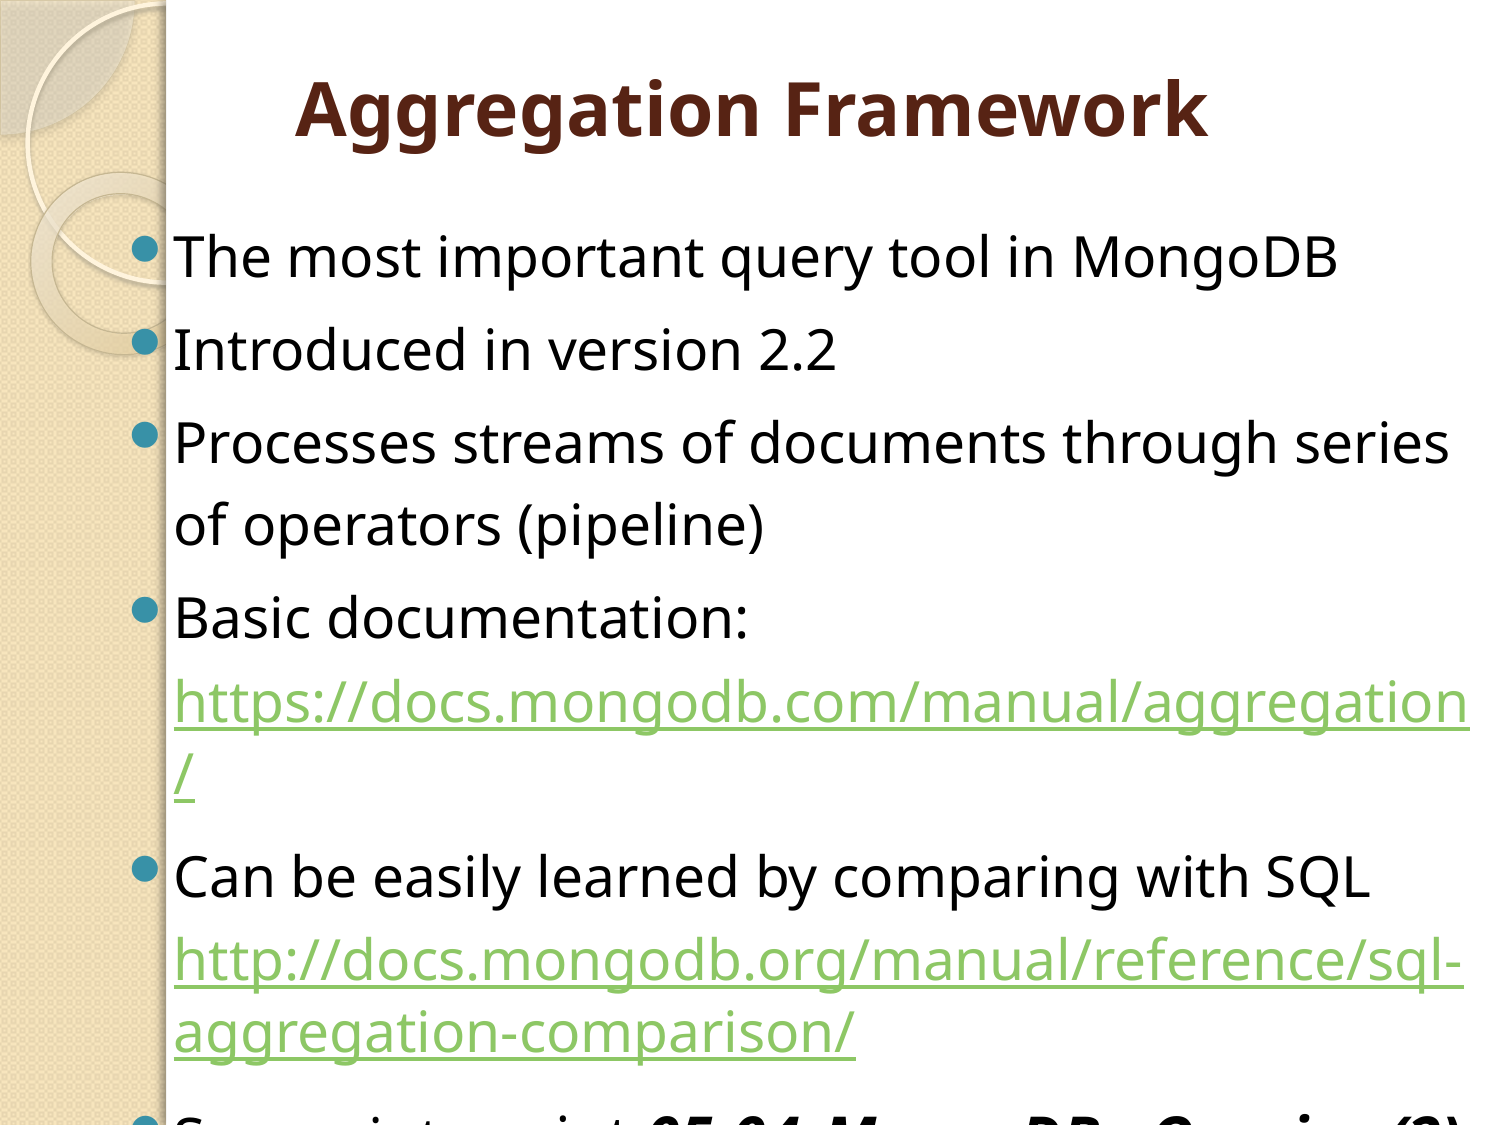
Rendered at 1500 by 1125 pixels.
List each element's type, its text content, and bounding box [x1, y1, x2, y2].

text_box The most important query tool in MongoDB Introduced in version 2.2 Processes streams of documents through series of operators (pipeline) Basic documentation: https://docs.mongodb.com/manual/aggregation/ Can be easily learned by comparing with SQL http://docs.mongodb.org/manual/reference/sql-aggregation-comparison/ See script: script 05-04_MongoDB - Queries (2) - Aggregation Framework [99, 200, 1500, 1125]
title Aggregation Framework [50, 12, 1475, 200]
